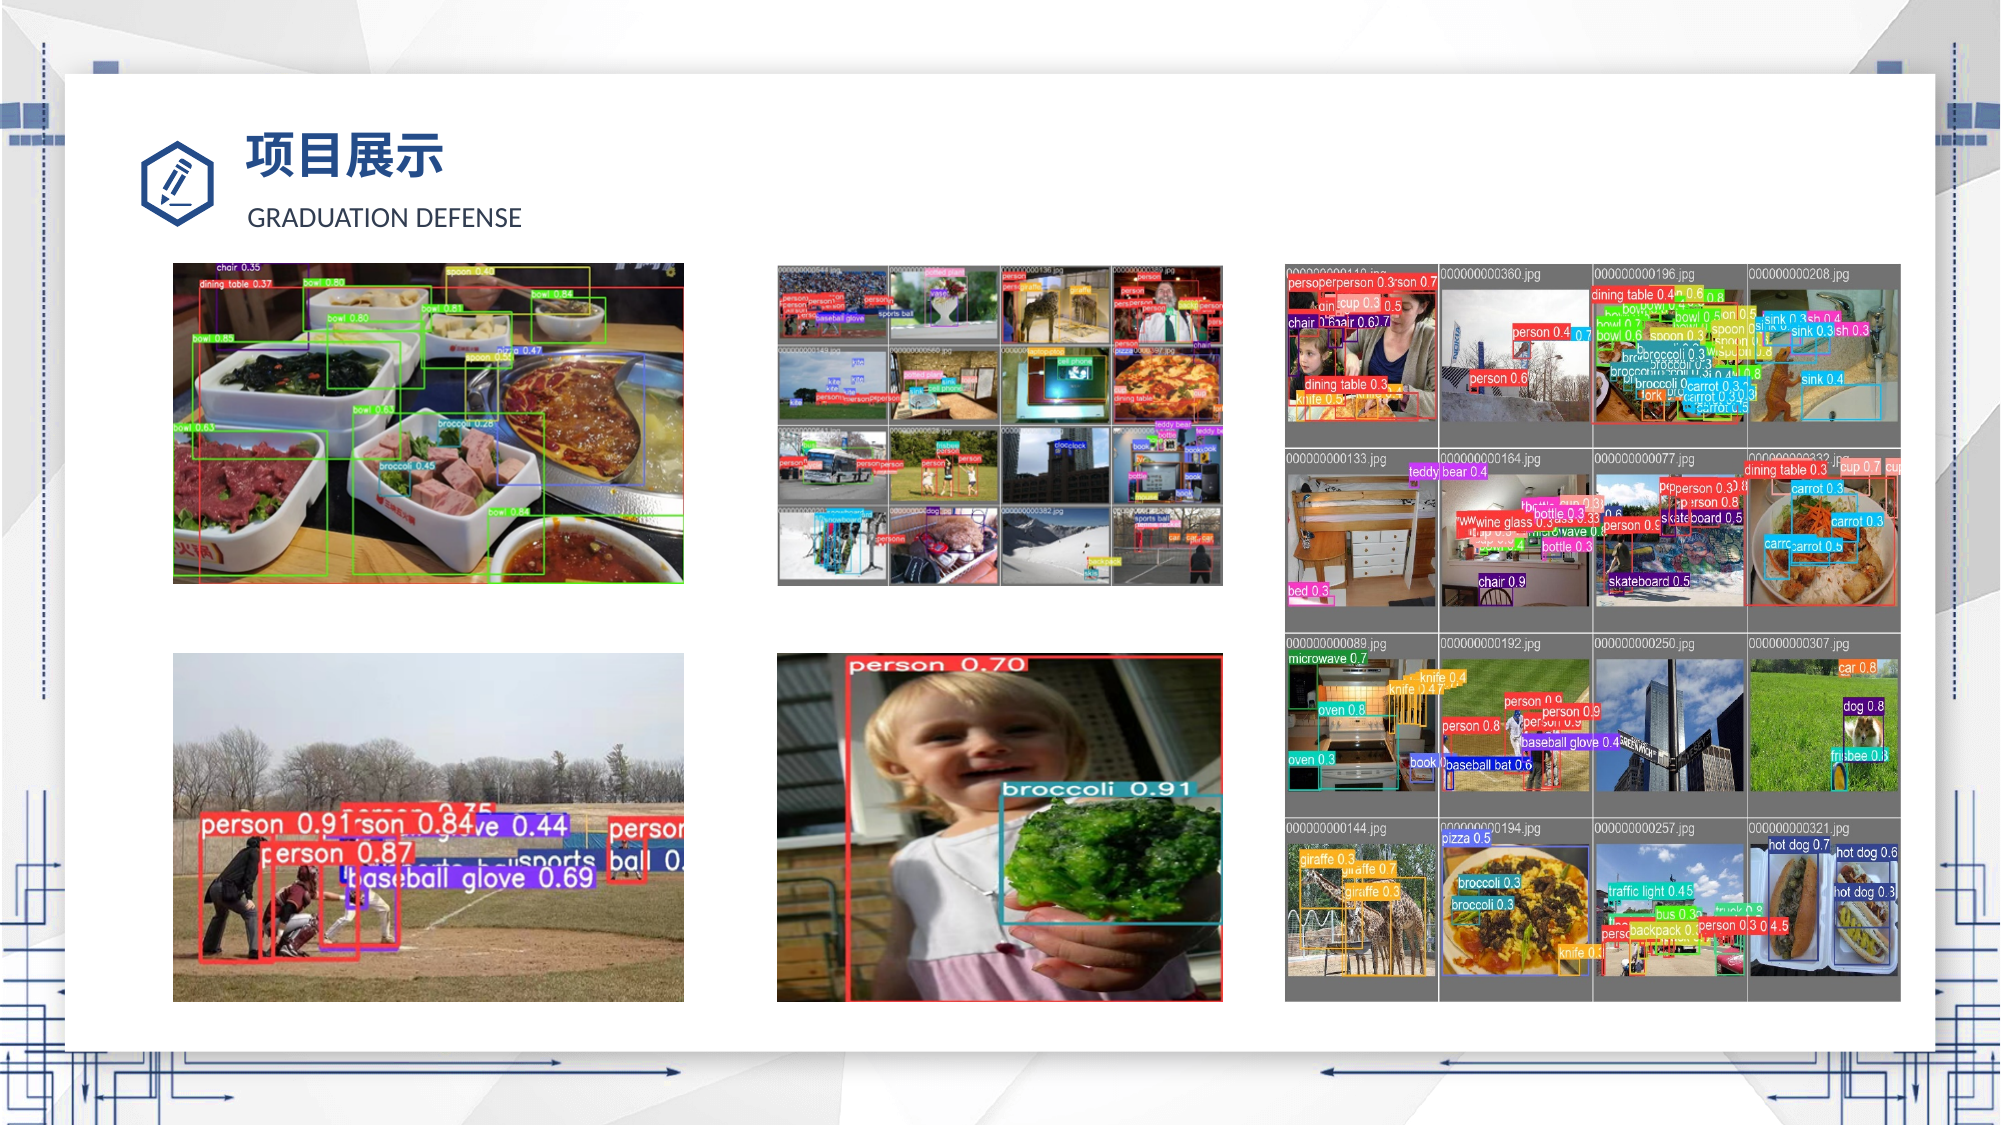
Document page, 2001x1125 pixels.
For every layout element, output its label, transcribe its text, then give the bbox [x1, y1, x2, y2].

picture [0, 0, 2001, 1125]
title 项目展示 [230, 123, 827, 199]
